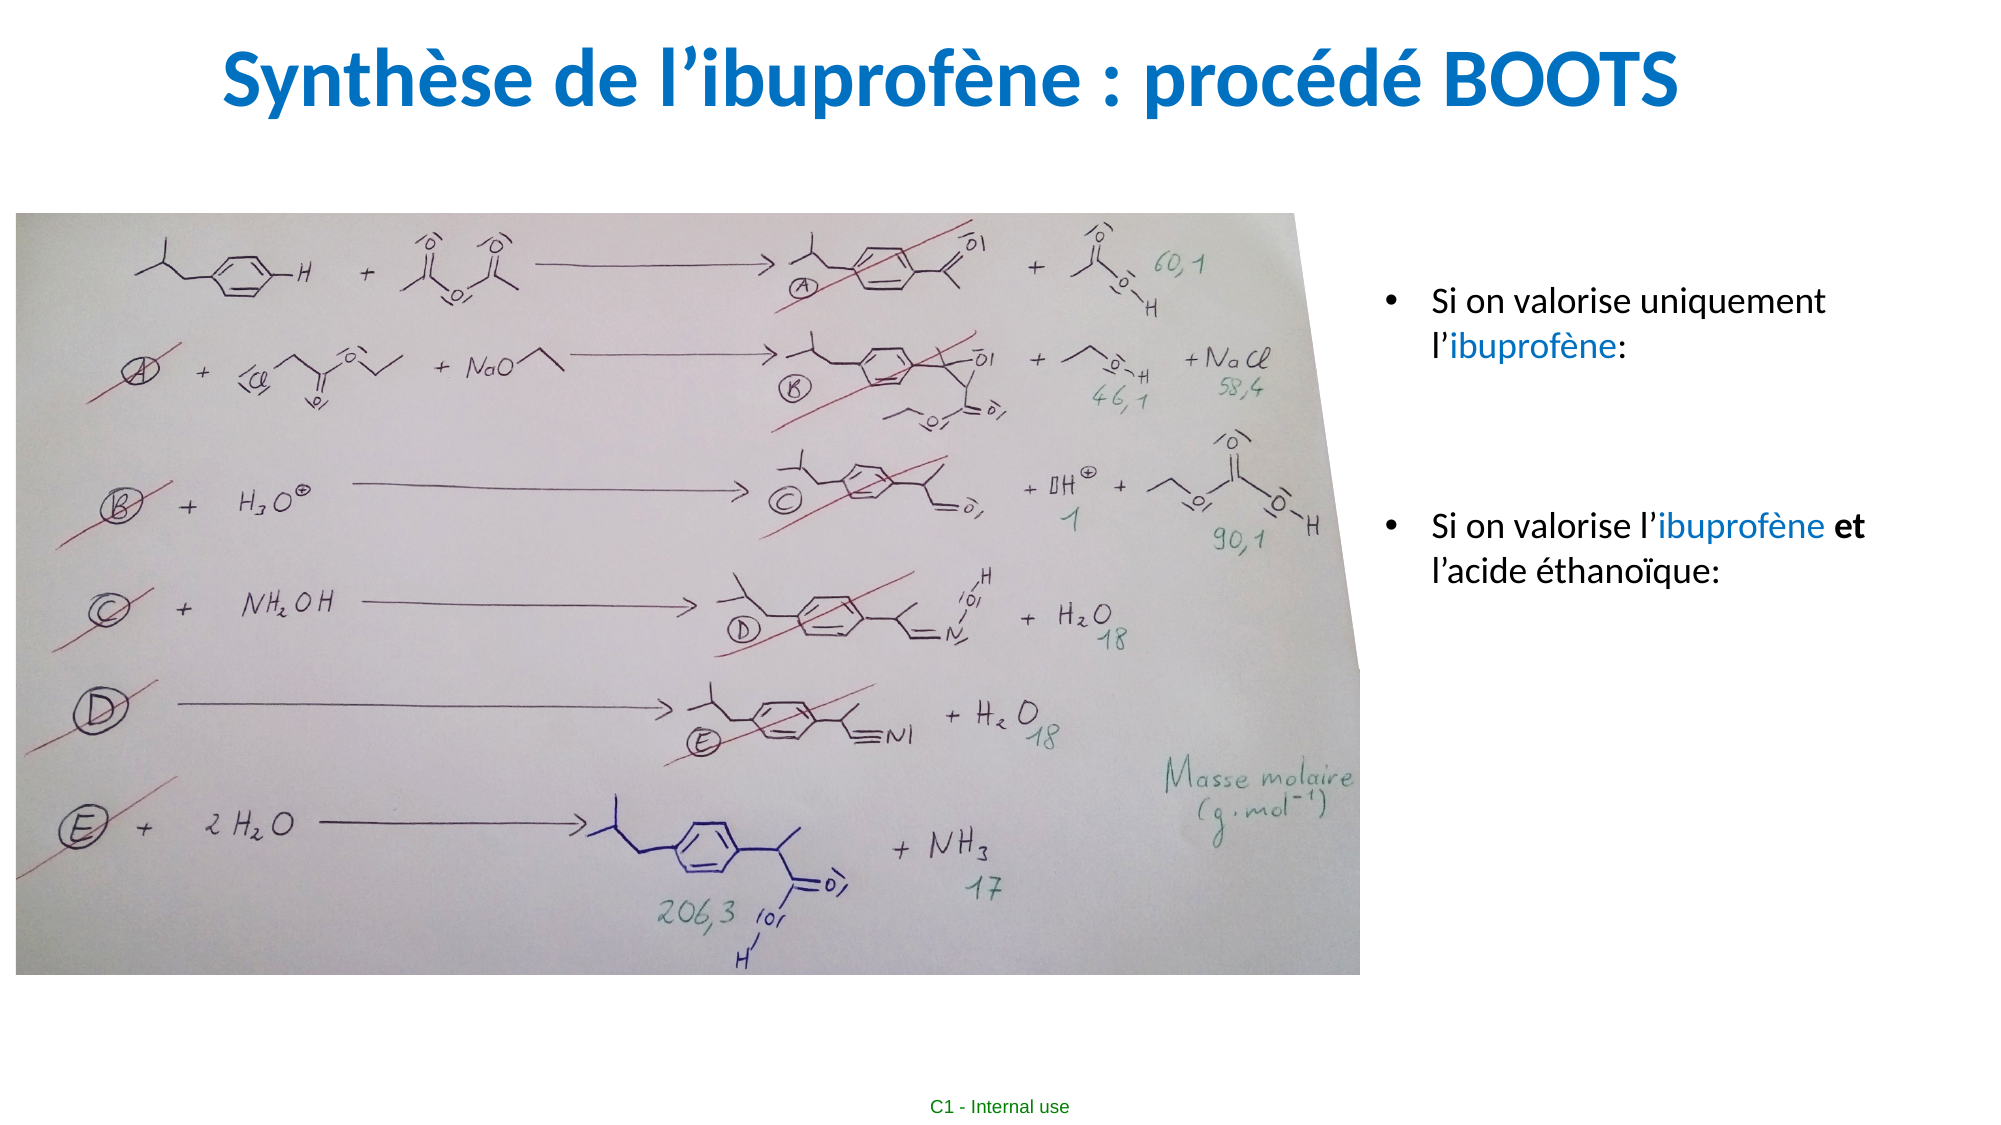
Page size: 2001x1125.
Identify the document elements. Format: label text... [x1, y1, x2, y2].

text_box Synthèse de l’ibuprofène : procédé BOOTS [15, 16, 1888, 131]
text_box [15, 165, 1417, 975]
